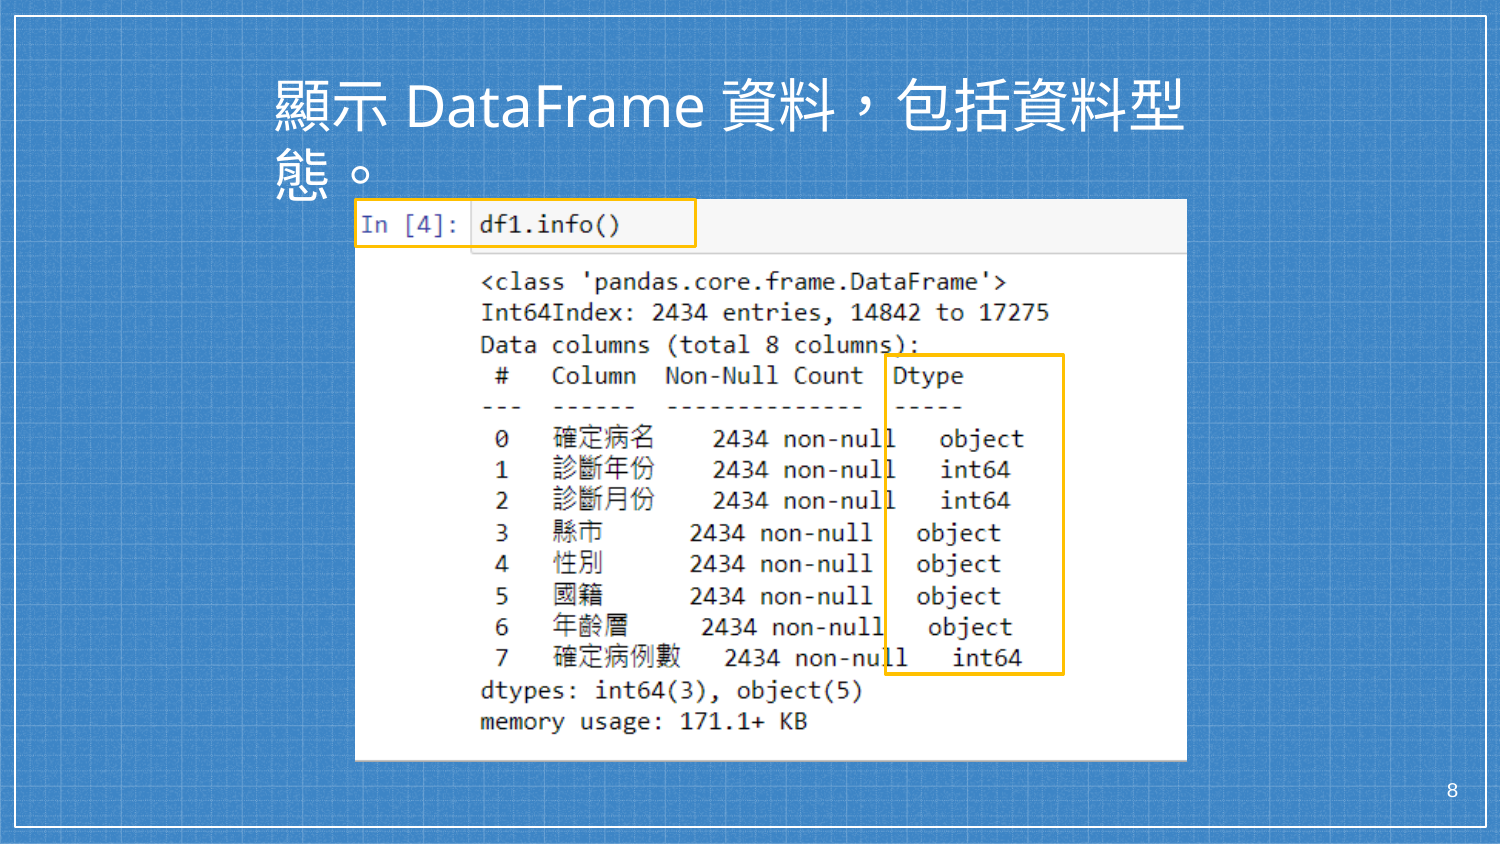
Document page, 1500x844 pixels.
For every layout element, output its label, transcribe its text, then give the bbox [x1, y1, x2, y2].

slide_number 8 [1398, 761, 1474, 810]
text_box 顯示DataFrame資料，包括資料型態。 [258, 61, 1283, 217]
picture [0, 0, 1500, 844]
